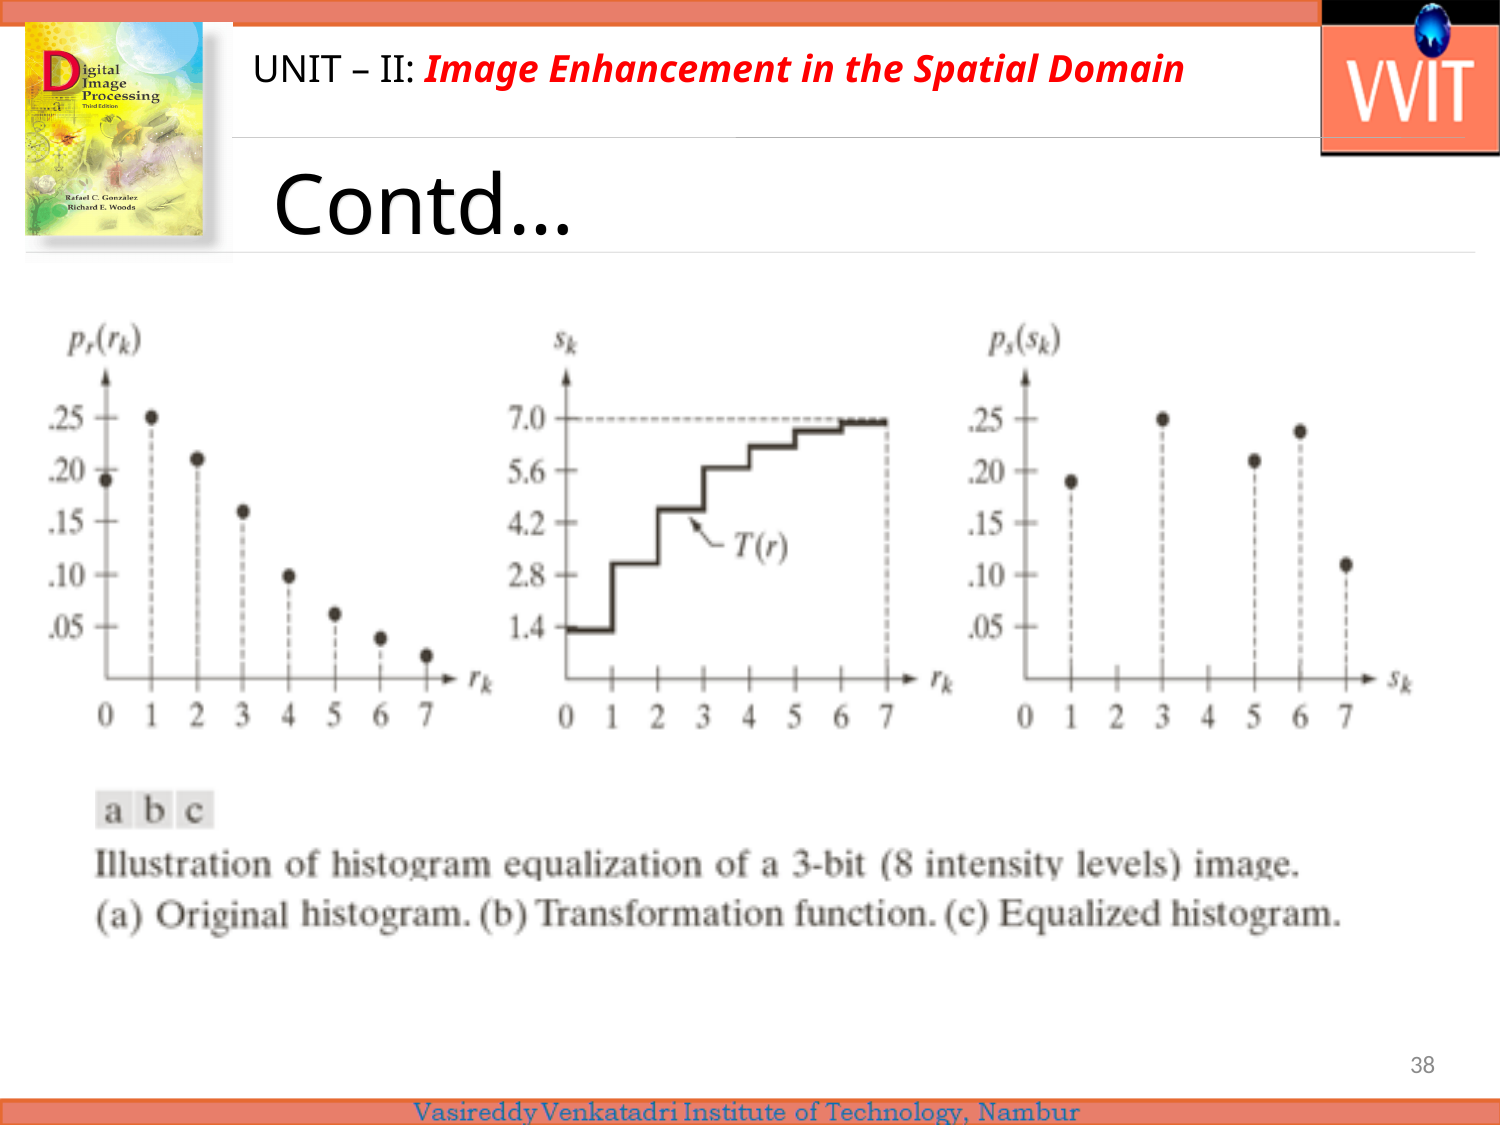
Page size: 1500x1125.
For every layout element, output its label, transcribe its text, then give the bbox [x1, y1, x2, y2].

slide_number 38 [1074, 1024, 1451, 1103]
text_box Contd… [258, 143, 1242, 259]
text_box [87, 782, 1389, 957]
text_box UNIT – II: Image Enhancement in the Spatial Domain [237, 37, 1388, 98]
text_box [49, 493, 1500, 1001]
picture [0, 0, 1500, 1125]
